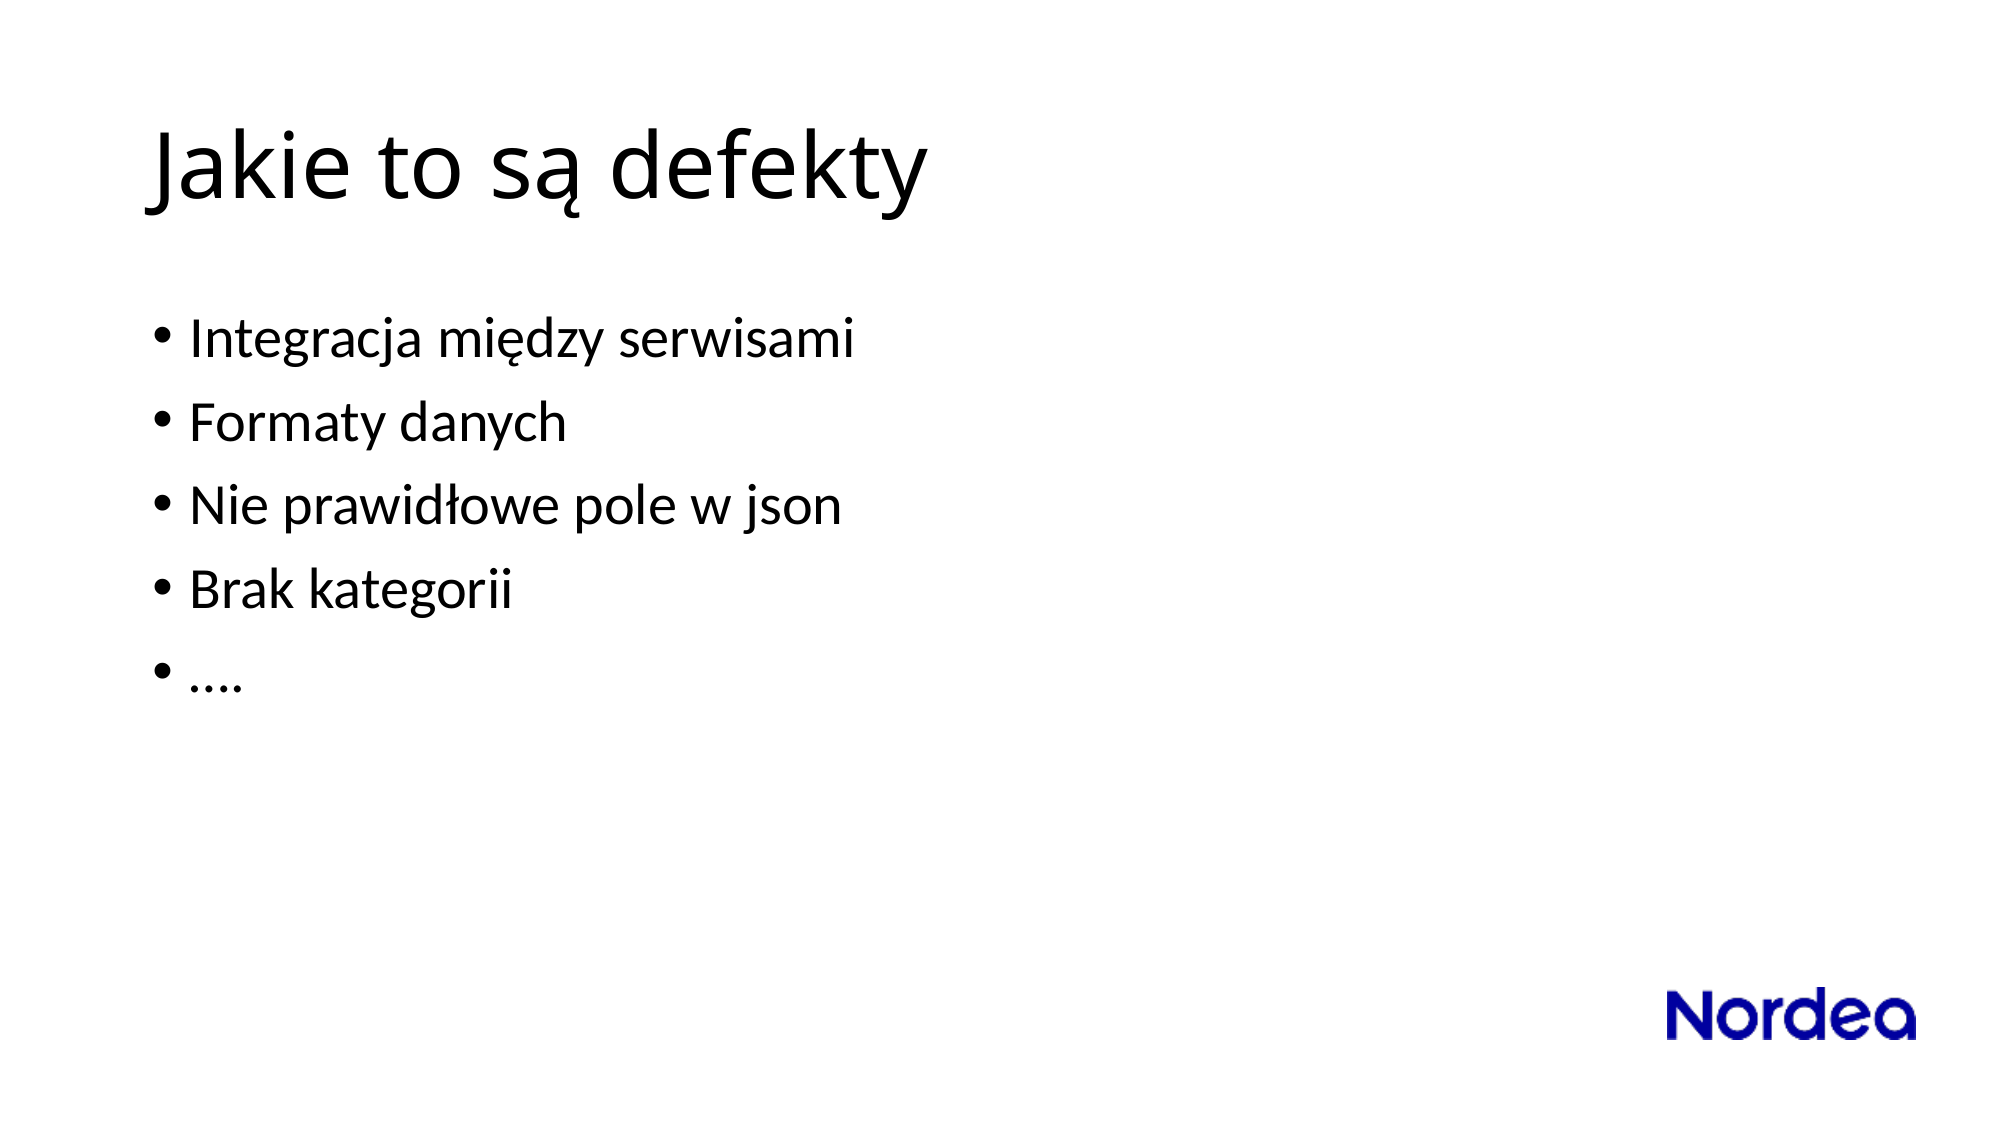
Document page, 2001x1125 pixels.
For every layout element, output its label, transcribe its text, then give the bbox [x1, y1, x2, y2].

picture [1666, 987, 1916, 1040]
list Integracja między serwisami Formaty danych Nie prawidłowe pole w json Brak kategorii …. [137, 299, 1863, 1014]
title Jakie to są defekty [137, 59, 1863, 278]
